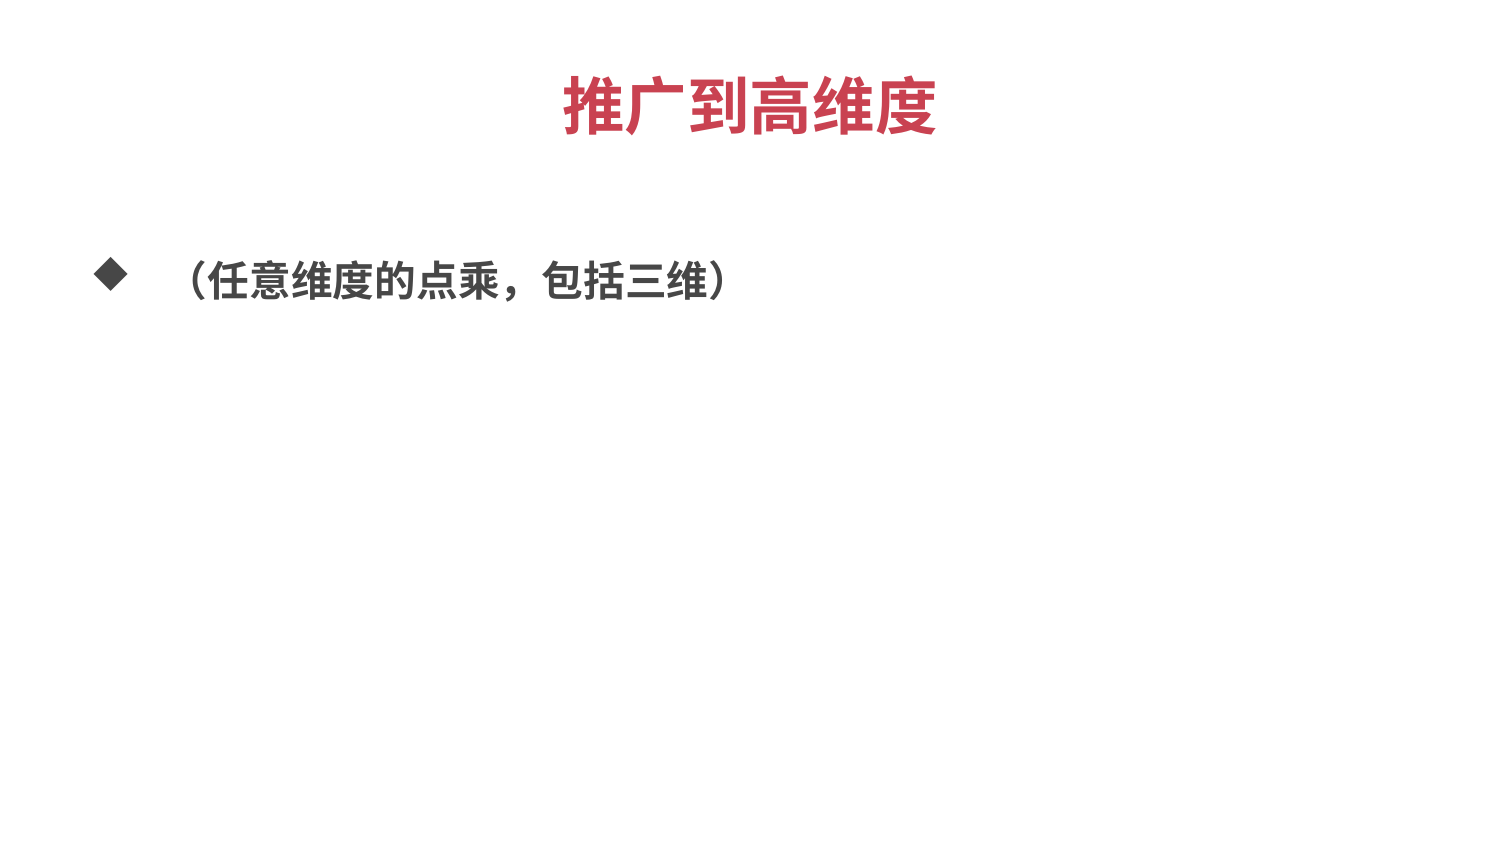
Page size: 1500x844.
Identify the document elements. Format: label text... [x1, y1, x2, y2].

title 推广到高维度 [74, 33, 1426, 175]
